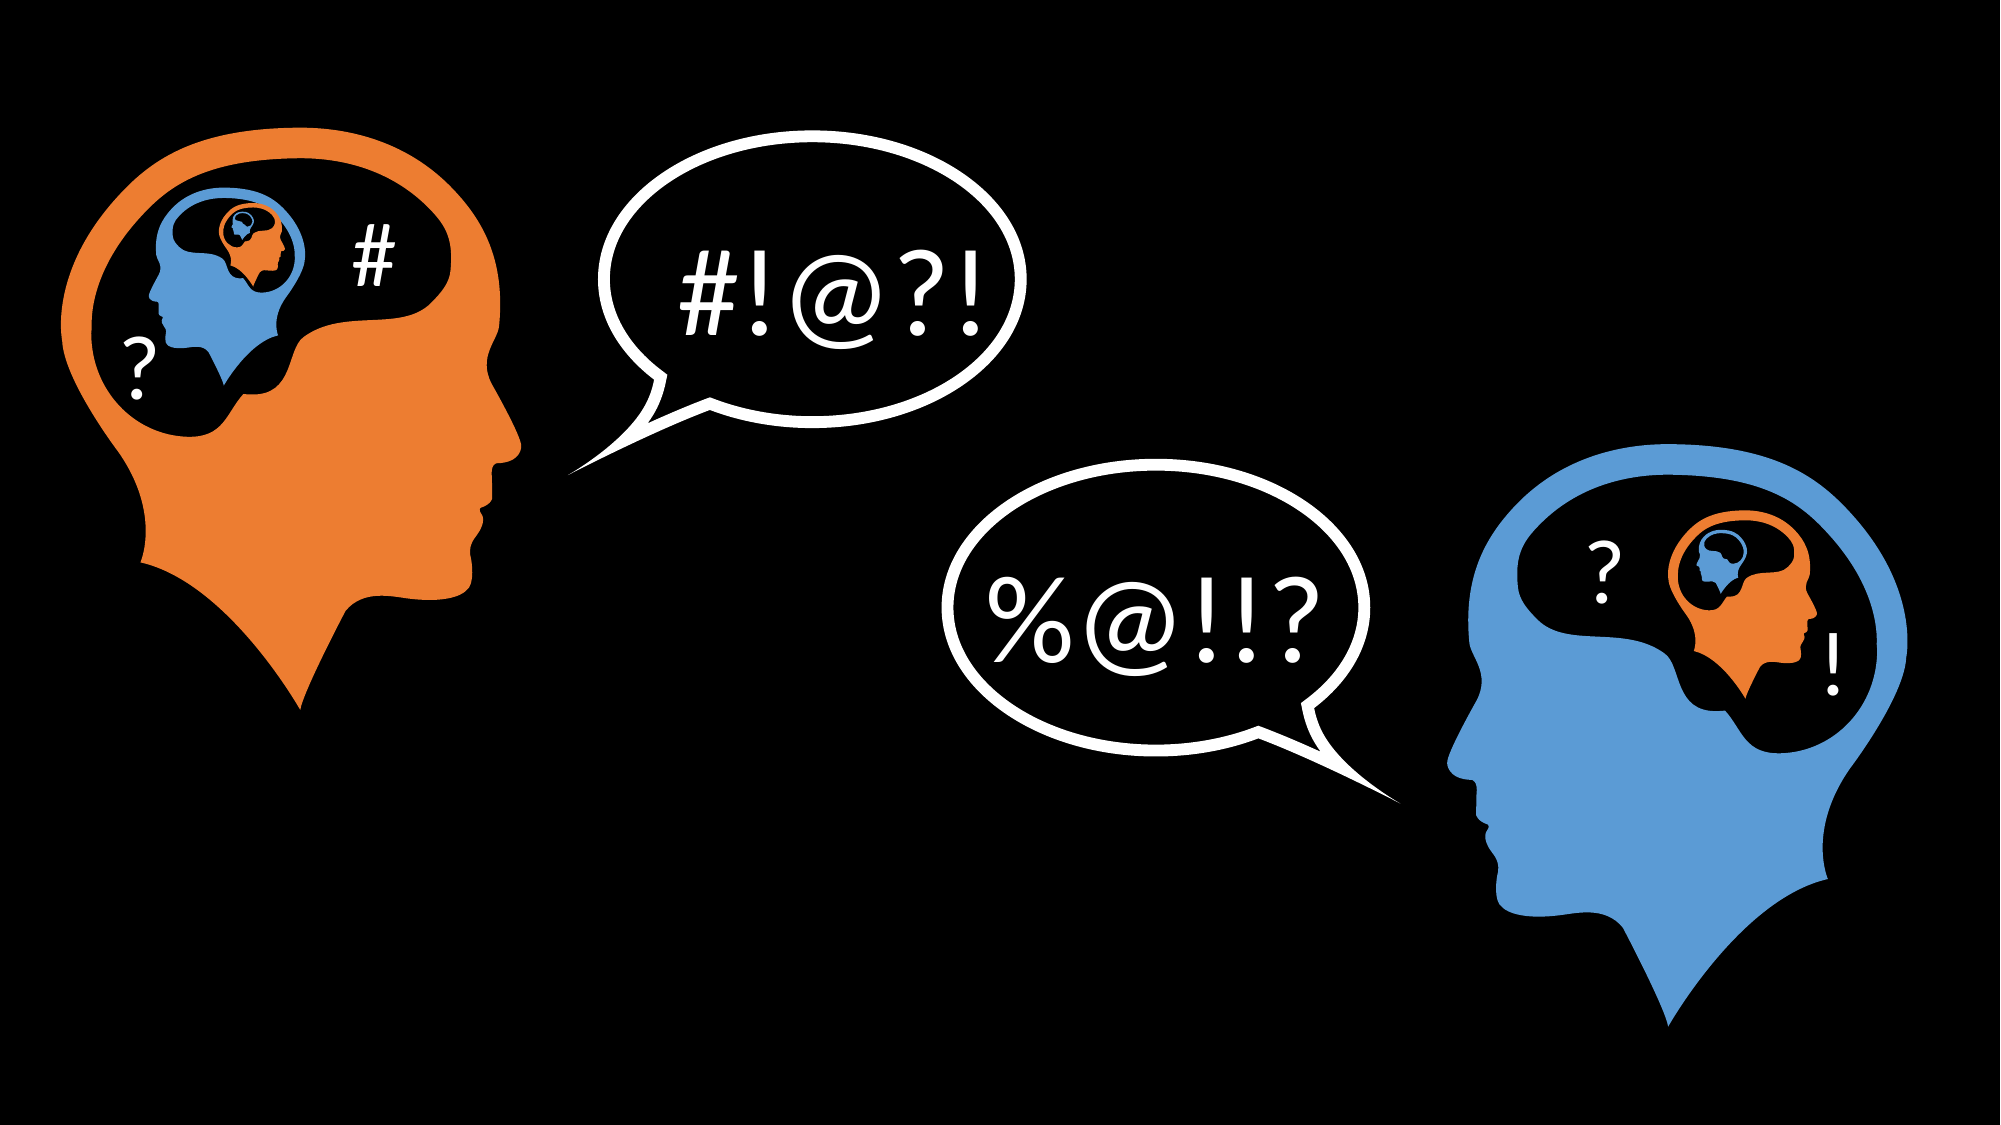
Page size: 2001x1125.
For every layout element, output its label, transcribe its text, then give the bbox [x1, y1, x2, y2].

text_box [1447, 444, 1901, 1027]
text_box %@!!? [970, 529, 1342, 695]
text_box [941, 533, 970, 682]
text_box ! [1803, 596, 1973, 722]
text_box [1006, 215, 1027, 344]
text_box [1342, 533, 1371, 682]
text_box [1663, 510, 1818, 699]
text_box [216, 202, 286, 287]
text_box # [336, 187, 435, 313]
text_box [567, 130, 997, 476]
text_box ? [1569, 504, 1668, 630]
text_box [148, 187, 306, 386]
text_box [973, 458, 1338, 529]
text_box [60, 127, 522, 710]
text_box #!@?! [662, 203, 1006, 368]
text_box [982, 695, 1401, 804]
text_box ? [103, 300, 176, 426]
